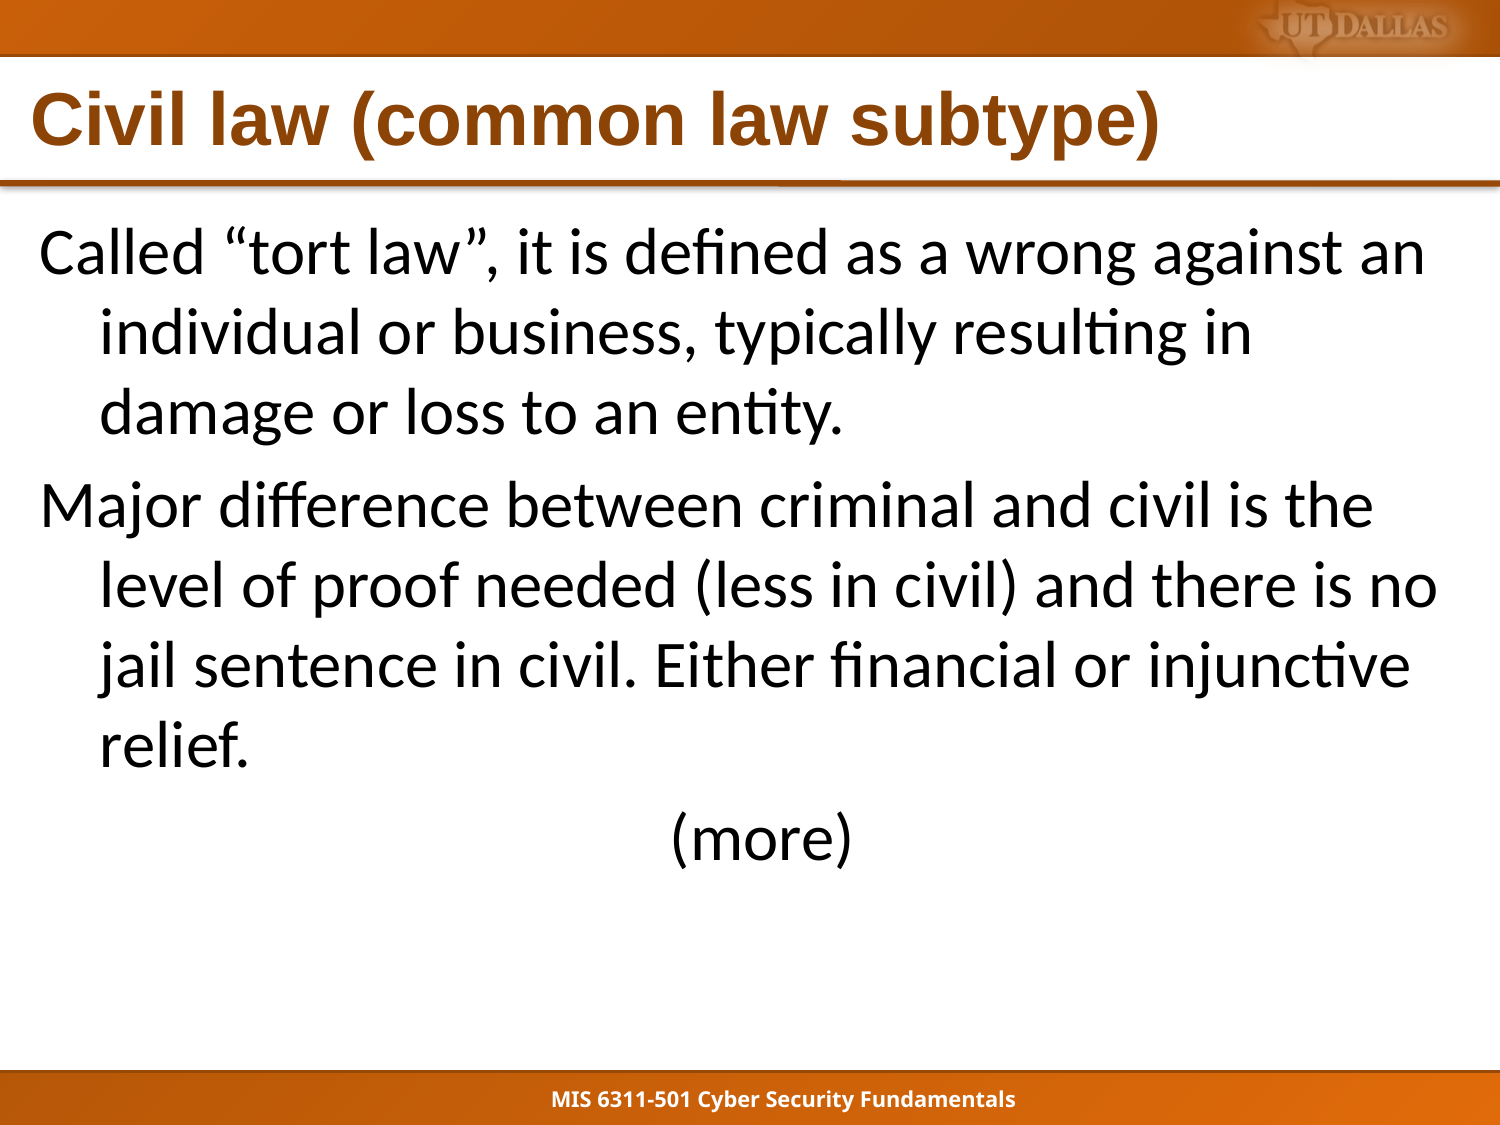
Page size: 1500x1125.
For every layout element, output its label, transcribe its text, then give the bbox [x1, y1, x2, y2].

picture [1218, 0, 1500, 64]
title Civil law (common law subtype) [0, 64, 1500, 178]
list Called “tort law”, it is defined as a wrong against an individual or business, typically resulting in damage or loss to an entity. Major difference between criminal and civil is the level of proof needed (less in civil) and there is no jail sentence in civil. Either financial or injunctive relief. (more) [24, 199, 1500, 1077]
